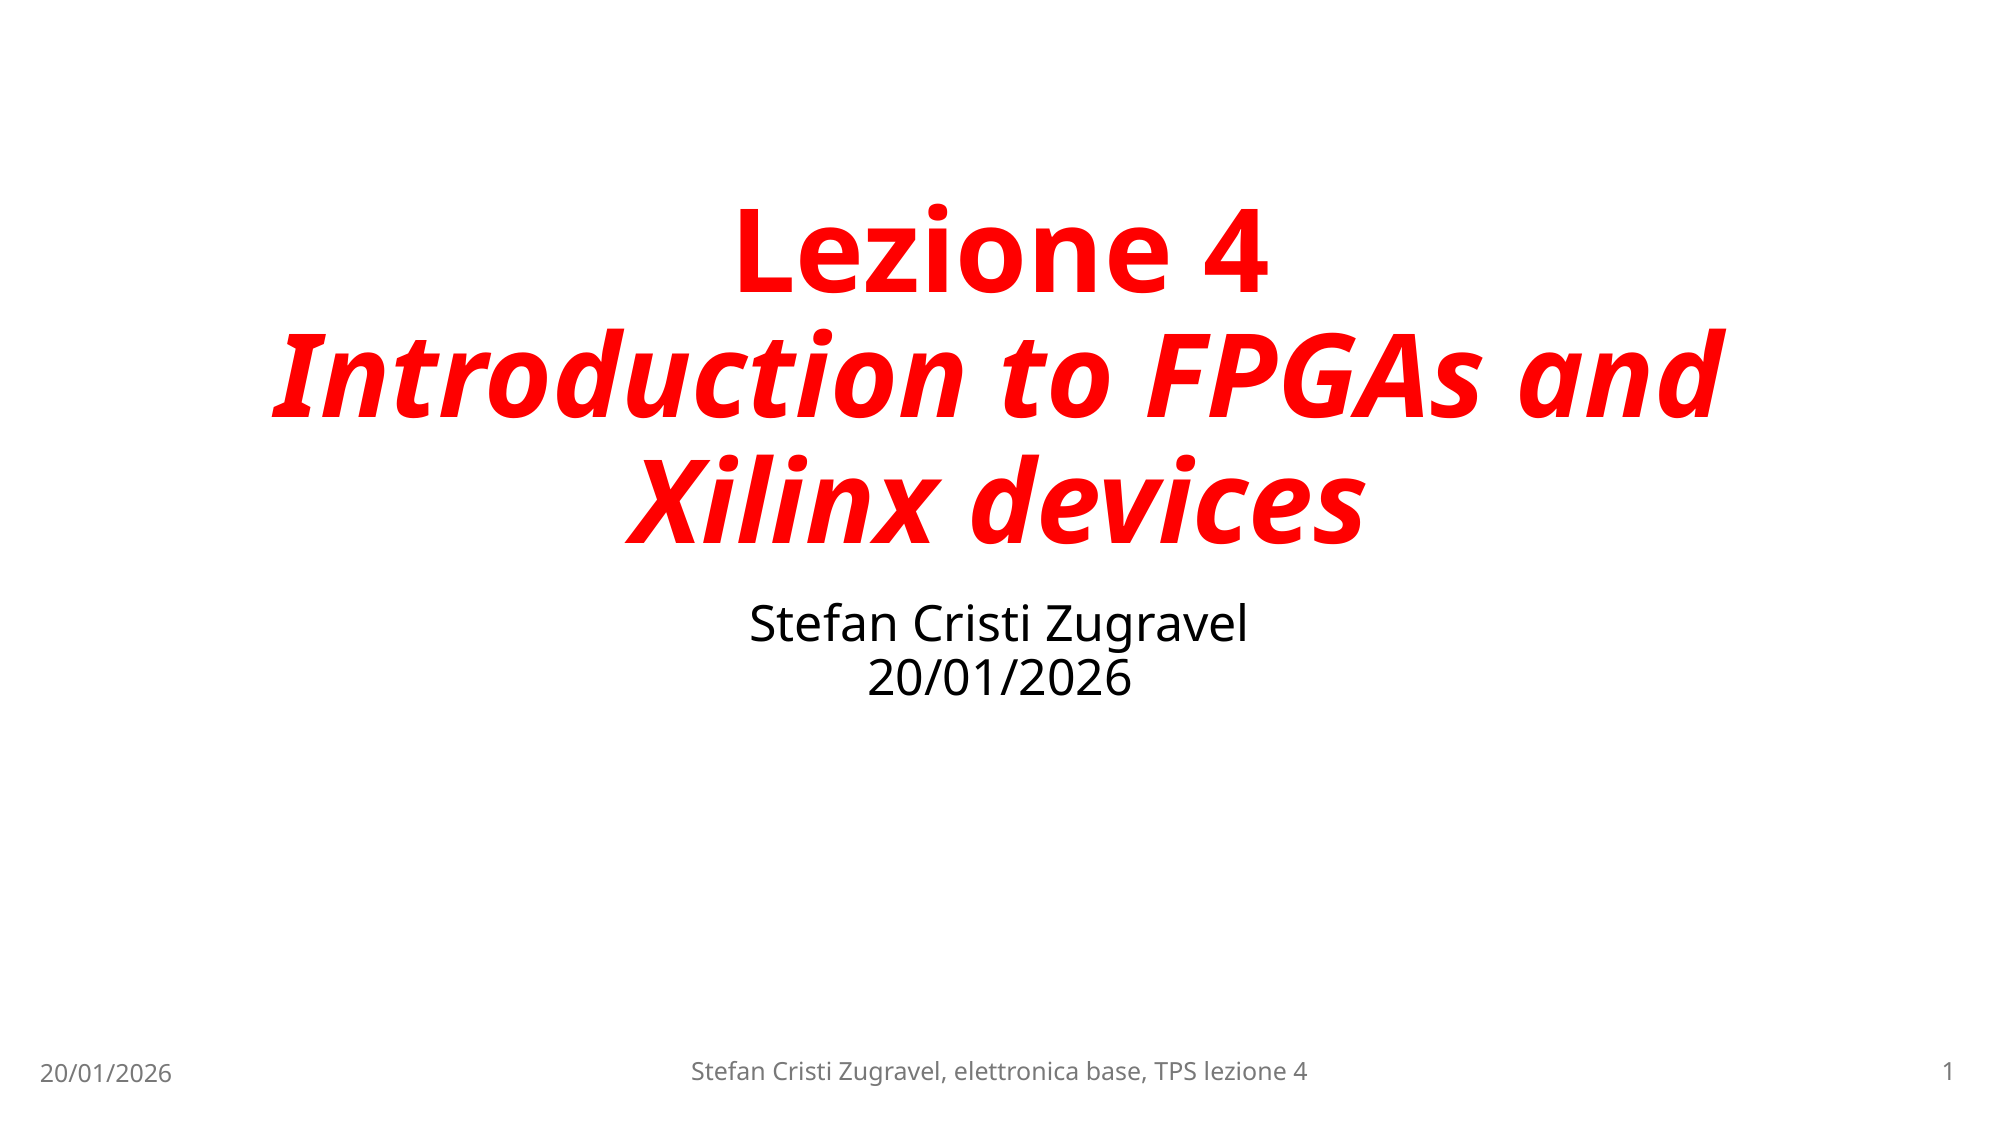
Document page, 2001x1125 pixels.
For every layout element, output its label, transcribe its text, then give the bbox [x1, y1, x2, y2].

slide_number 1 [1520, 1042, 1971, 1103]
subtitle Stefan Cristi Zugravel 20/01/2026 [249, 590, 1750, 863]
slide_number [24, 1042, 475, 1103]
title Lezione 4 Introduction to FPGAs and Xilinx devices [249, 184, 1750, 576]
footer Stefan Cristi Zugravel, elettronica base, TPS lezione 4 [662, 1042, 1338, 1103]
